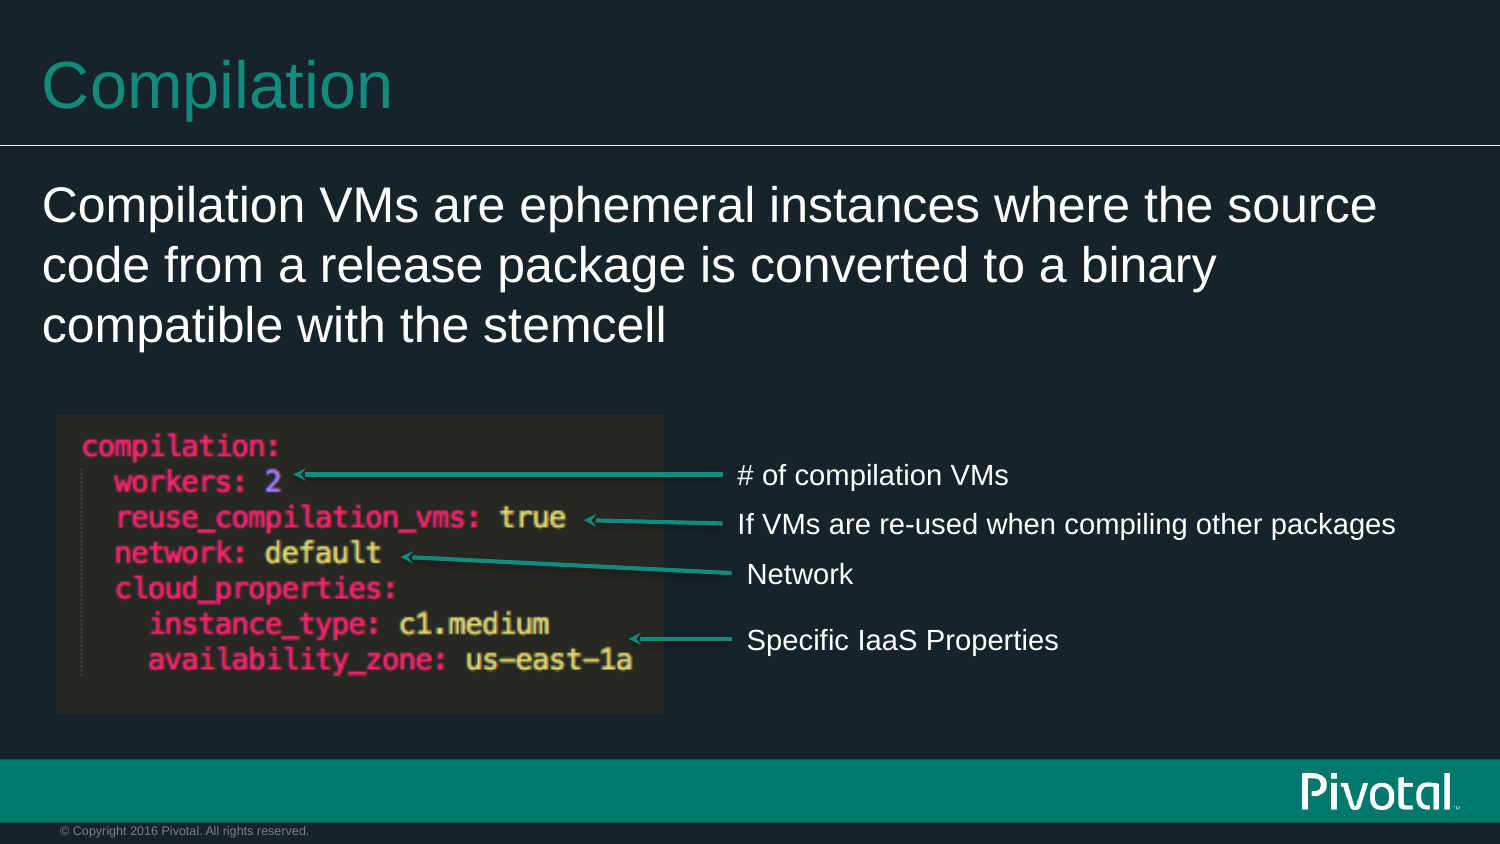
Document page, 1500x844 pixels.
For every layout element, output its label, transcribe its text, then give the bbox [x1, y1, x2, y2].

picture [1302, 773, 1460, 810]
text_box If VMs are re-used when compiling other packages [722, 498, 1416, 549]
picture [56, 415, 664, 715]
list Compilation VMs are ephemeral instances where the source code from a release package is converted to a binary compatible with the stemcell [26, 157, 1461, 735]
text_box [583, 519, 723, 524]
title Compilation [26, 52, 1461, 113]
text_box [400, 556, 732, 574]
text_box Specific IaaS Properties [731, 613, 1077, 665]
text_box # of compilation VMs [722, 449, 1027, 498]
text_box Network [731, 549, 872, 599]
